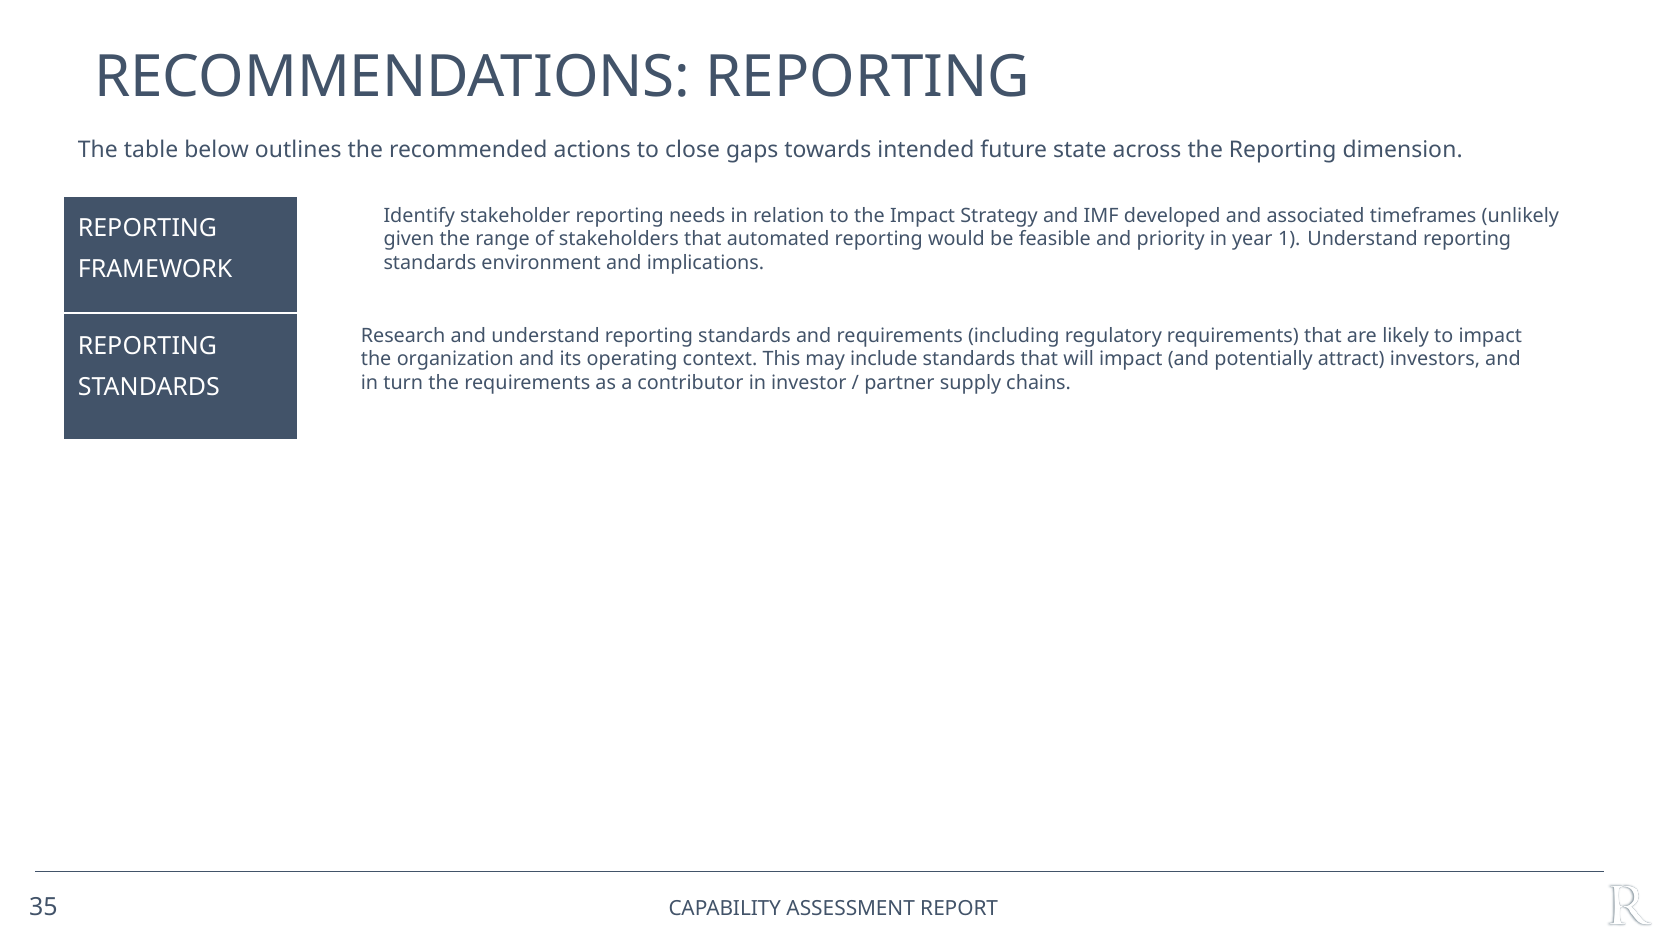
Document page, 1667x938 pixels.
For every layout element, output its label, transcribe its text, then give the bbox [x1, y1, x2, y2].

picture [1605, 882, 1654, 928]
table_header [299, 197, 1615, 310]
text_box Identify stakeholder reporting needs in relation to the Impact Strategy and IMF developed and associated timeframes (unlikely given the range of stakeholders that automated reporting would be feasible and priority in year 1). ​Understand reporting standards environment and implications. ​ [368, 194, 1582, 281]
table_header REPORTING FRAMEWORK [64, 197, 297, 312]
list Capability ASSESSMENT Report [412, 882, 1254, 932]
list The table below outlines the recommended actions to close gaps towards intended future state across the Reporting dimension. [63, 127, 1616, 183]
text_box Research and understand reporting standards and requirements (including regulatory requirements) that are likely to impact the organization and its operating context. This may include standards that will impact (and potentially attract) investors, and in turn the requirements as a contributor in investor / partner supply chains. [346, 314, 1544, 401]
slide_number 35 [7, 882, 80, 933]
table_cell [299, 316, 1615, 439]
title Recommendations: Reporting [79, 13, 1588, 127]
table_cell REPORTING STANDARDS [64, 314, 297, 439]
